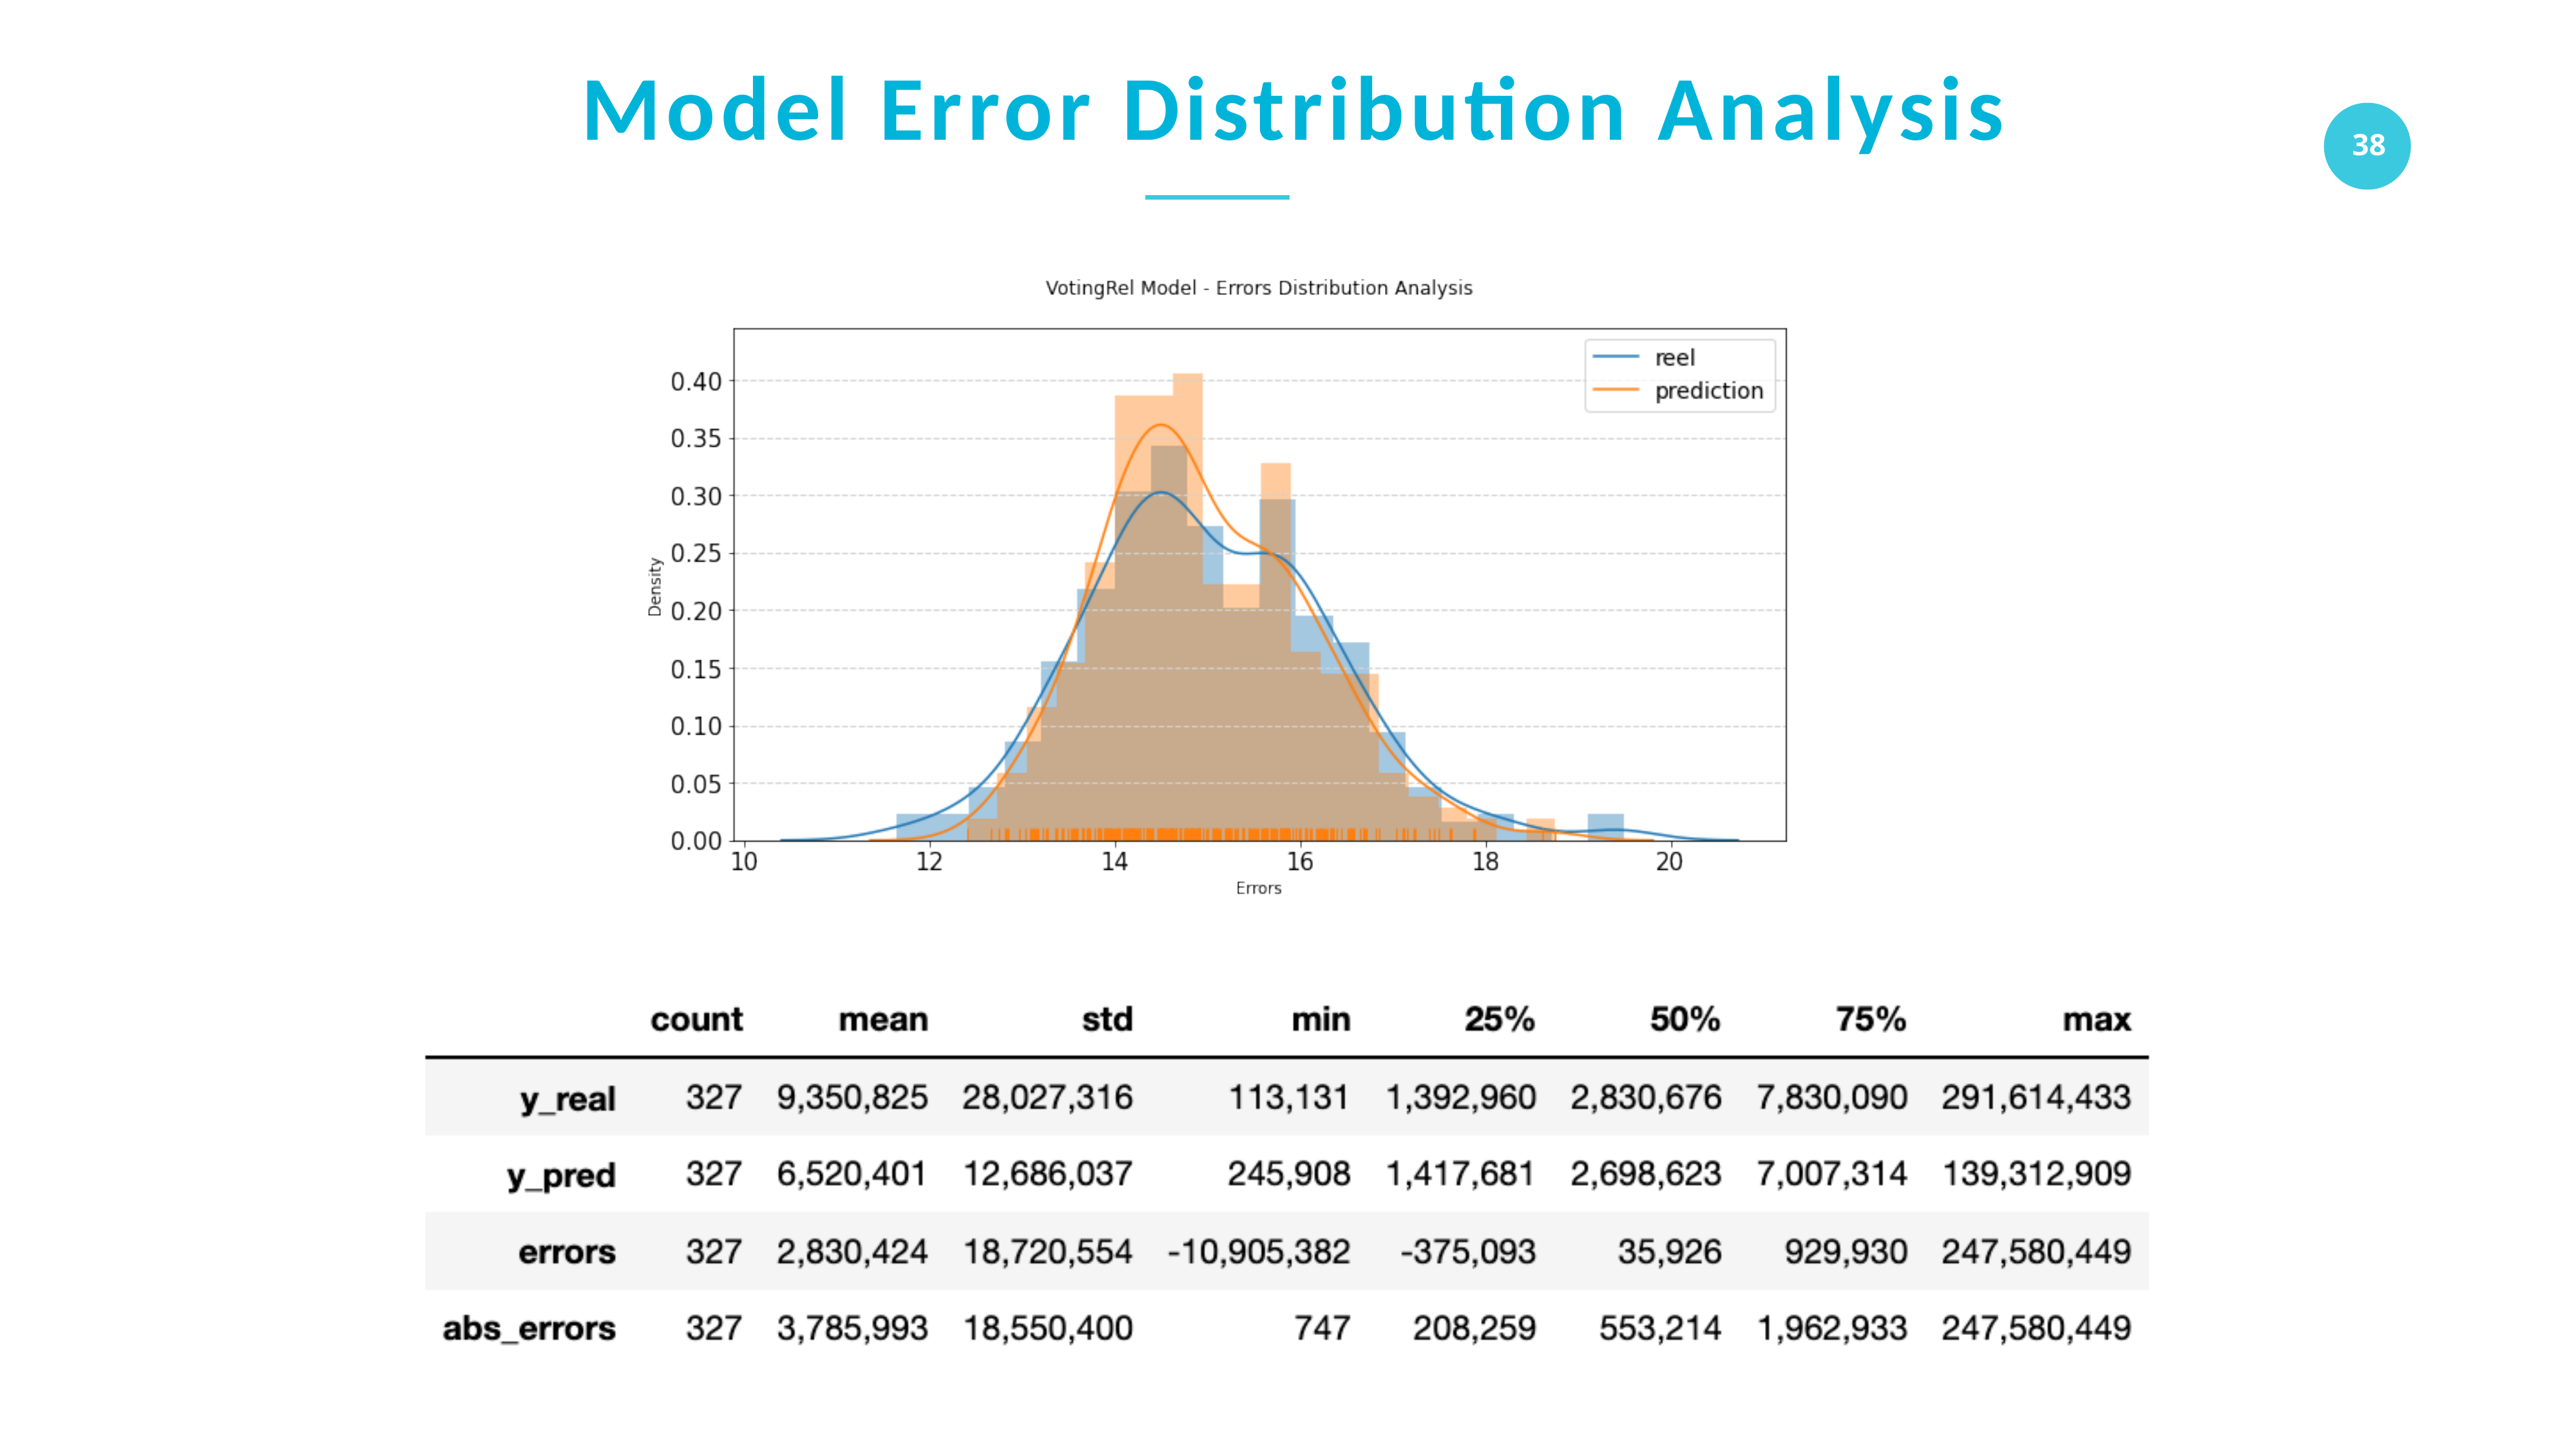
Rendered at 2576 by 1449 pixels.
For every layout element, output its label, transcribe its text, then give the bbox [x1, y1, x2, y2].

picture [414, 953, 2185, 1401]
text_box Model Error Distribution Analysis [571, 48, 2007, 158]
picture [638, 269, 1797, 909]
